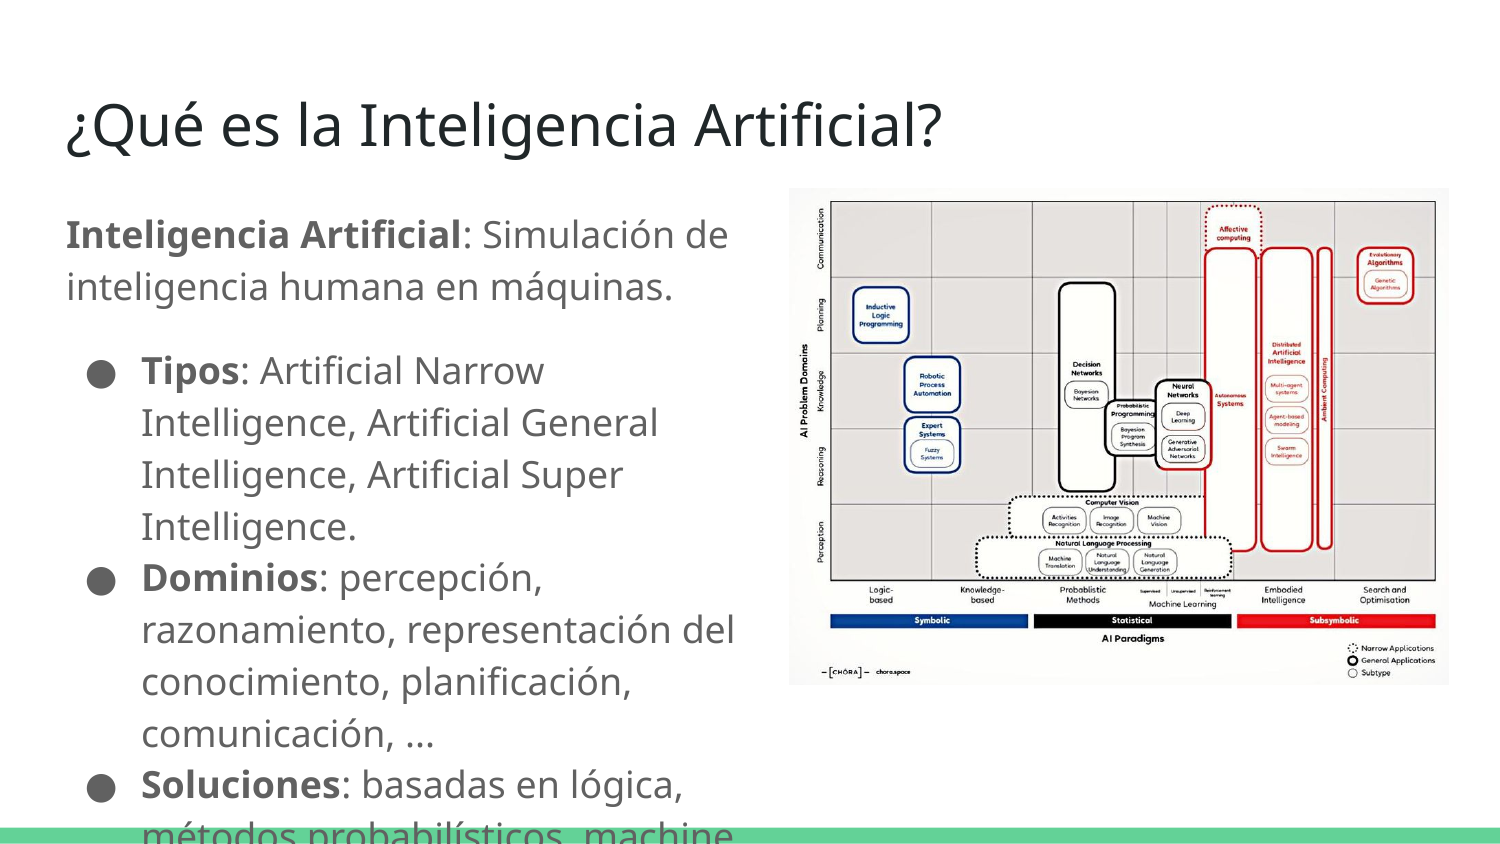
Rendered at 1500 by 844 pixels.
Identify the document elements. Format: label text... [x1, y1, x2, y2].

list Inteligencia Artificial: Simulación de inteligencia humana en máquinas. Tipos: Artificial Narrow Intelligence, Artificial General Intelligence, Artificial Super Intelligence. Dominios: percepción, razonamiento, representación del conocimiento, planificación, comunicación, ... Soluciones: basadas en lógica, métodos probabilísticos, machine learning, búsqueda y optimización, ... [51, 189, 782, 809]
title ¿Qué es la Inteligencia Artificial? [51, 72, 1449, 167]
picture [789, 188, 1450, 685]
